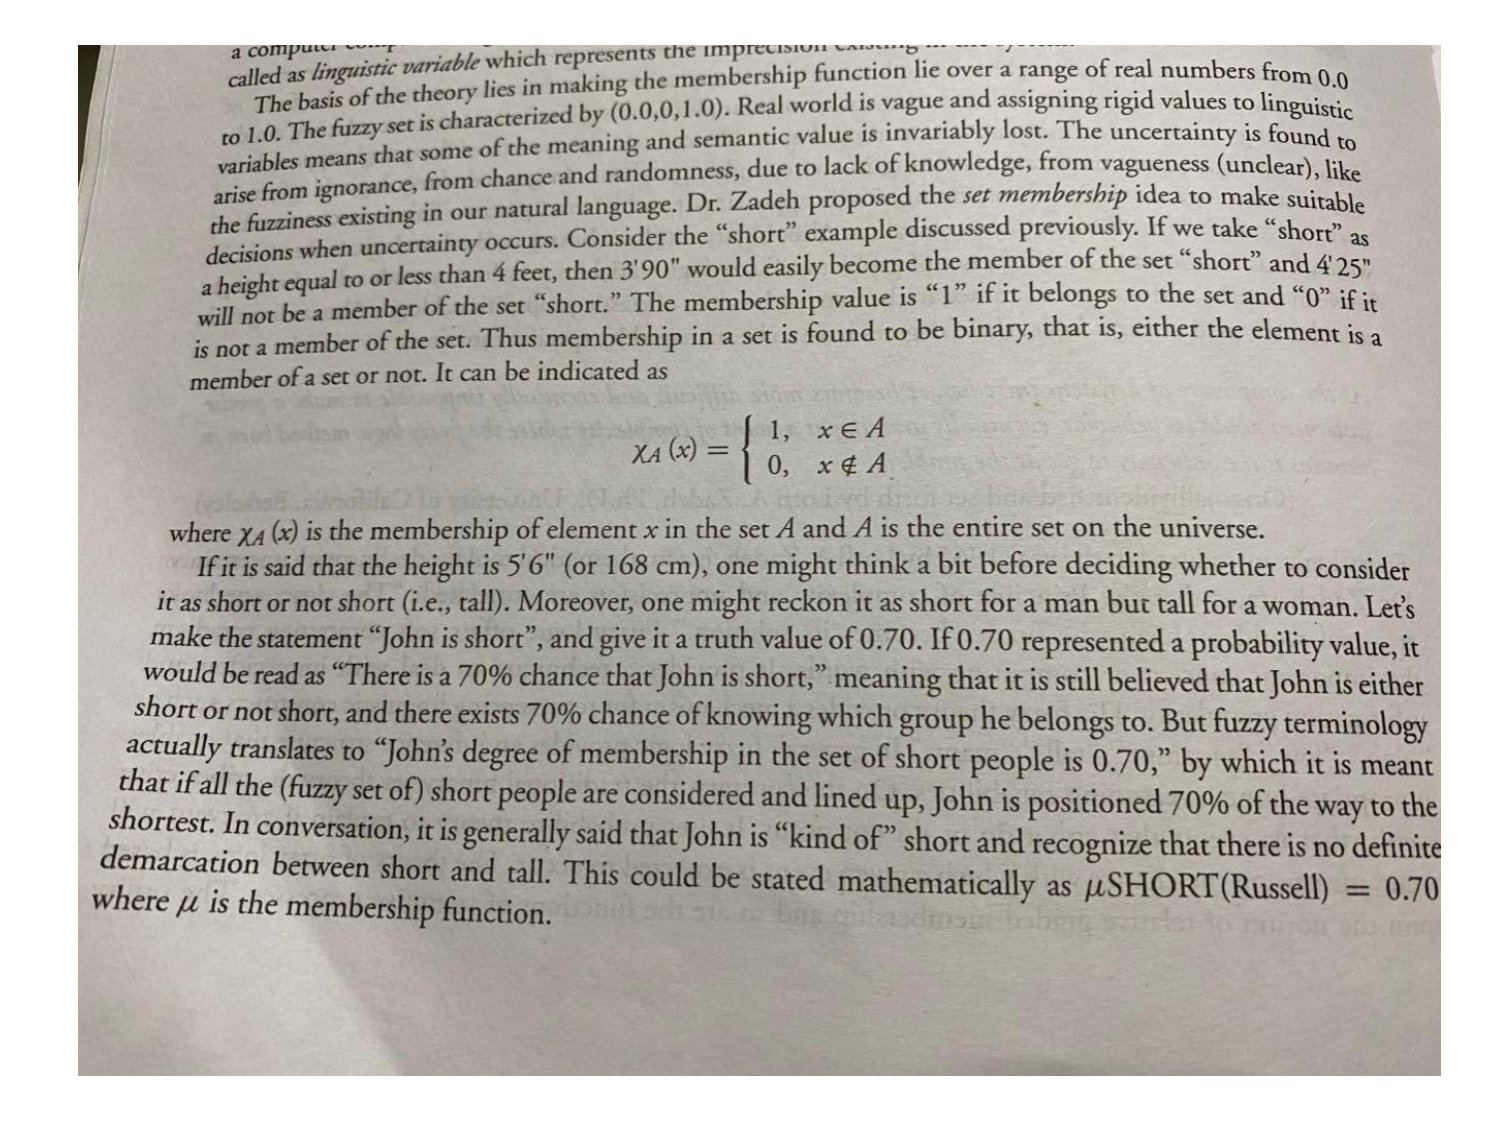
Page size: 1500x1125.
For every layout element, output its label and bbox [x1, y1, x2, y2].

picture [78, 44, 1441, 1077]
